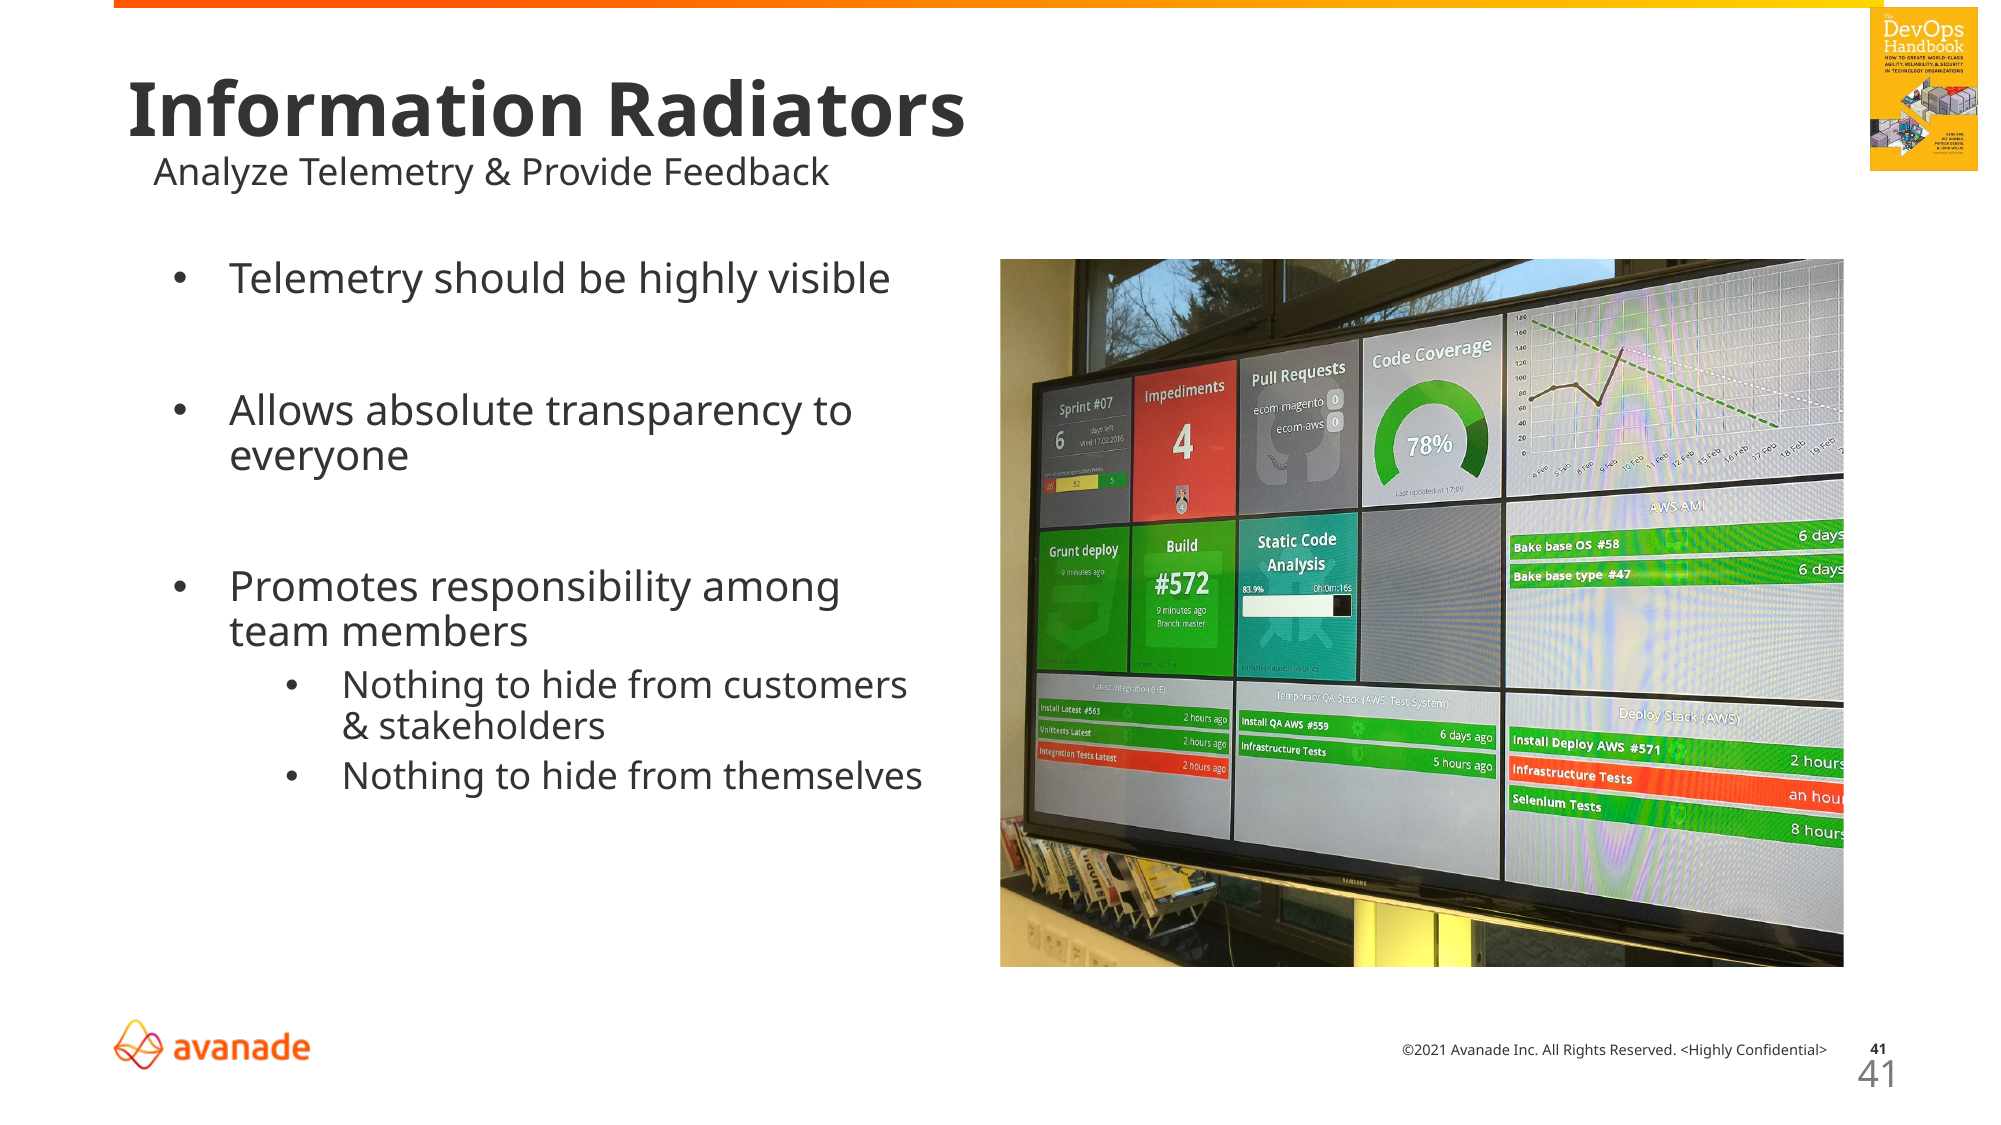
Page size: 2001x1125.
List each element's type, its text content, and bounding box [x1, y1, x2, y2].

picture [1000, 259, 1844, 967]
picture [1870, 7, 1978, 172]
picture [93, 999, 339, 1090]
title Information Radiators [113, 64, 1883, 228]
text_box Analyze Telemetry & Provide Feedback [138, 140, 846, 201]
slide_number 41 [1842, 1042, 1925, 1103]
list Telemetry should be highly visible Allows absolute transparency to everyone Promotes responsibility among team members Nothing to hide from customers & stakeholders Nothing to hide from themselves [157, 249, 948, 964]
